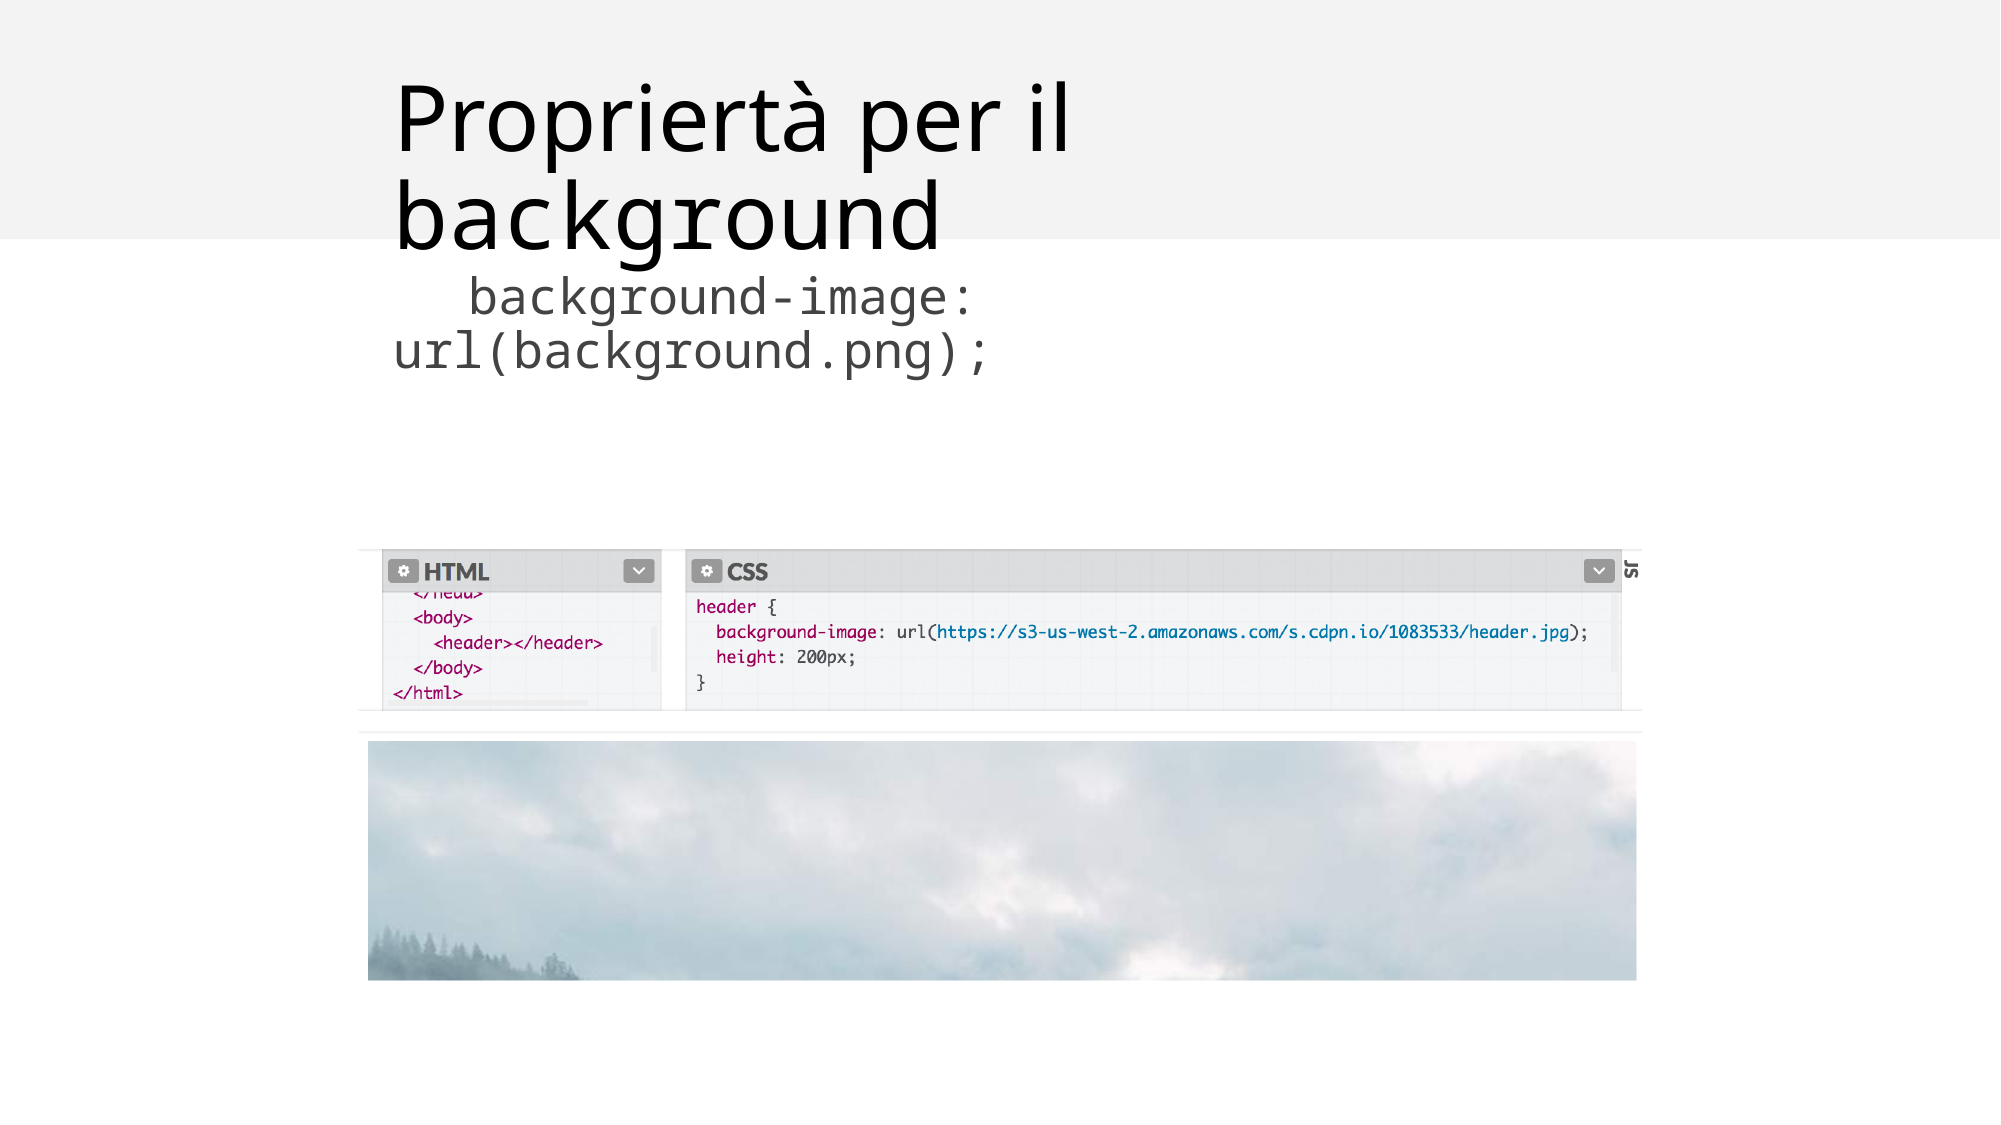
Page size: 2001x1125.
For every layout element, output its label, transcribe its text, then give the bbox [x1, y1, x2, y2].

list background-image: url(background.png); [378, 255, 1622, 537]
picture [358, 537, 1642, 1009]
title Propriertà per il background [378, 56, 1622, 183]
